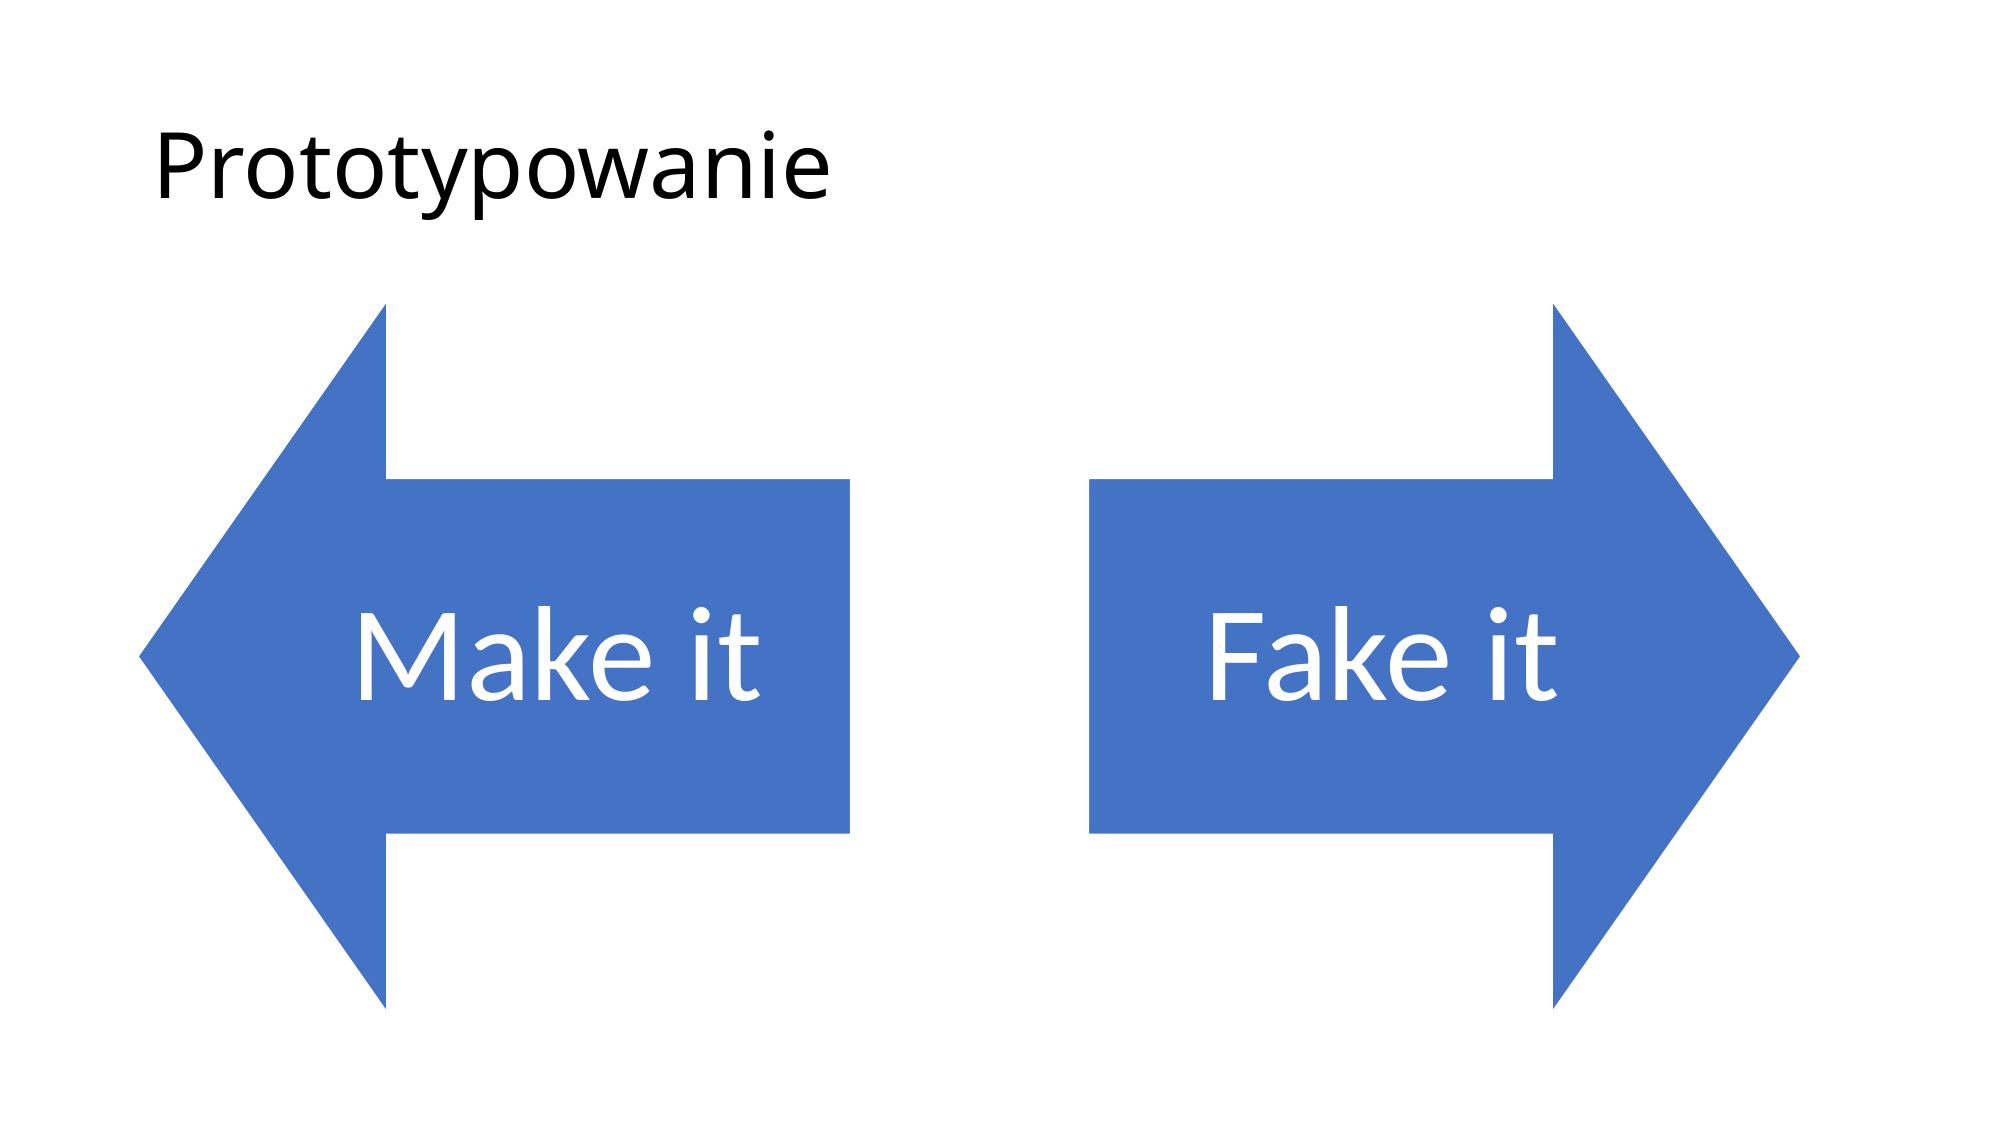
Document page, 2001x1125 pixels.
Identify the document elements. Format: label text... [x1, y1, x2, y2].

title Prototypowanie [137, 59, 1863, 278]
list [137, 299, 1802, 1014]
